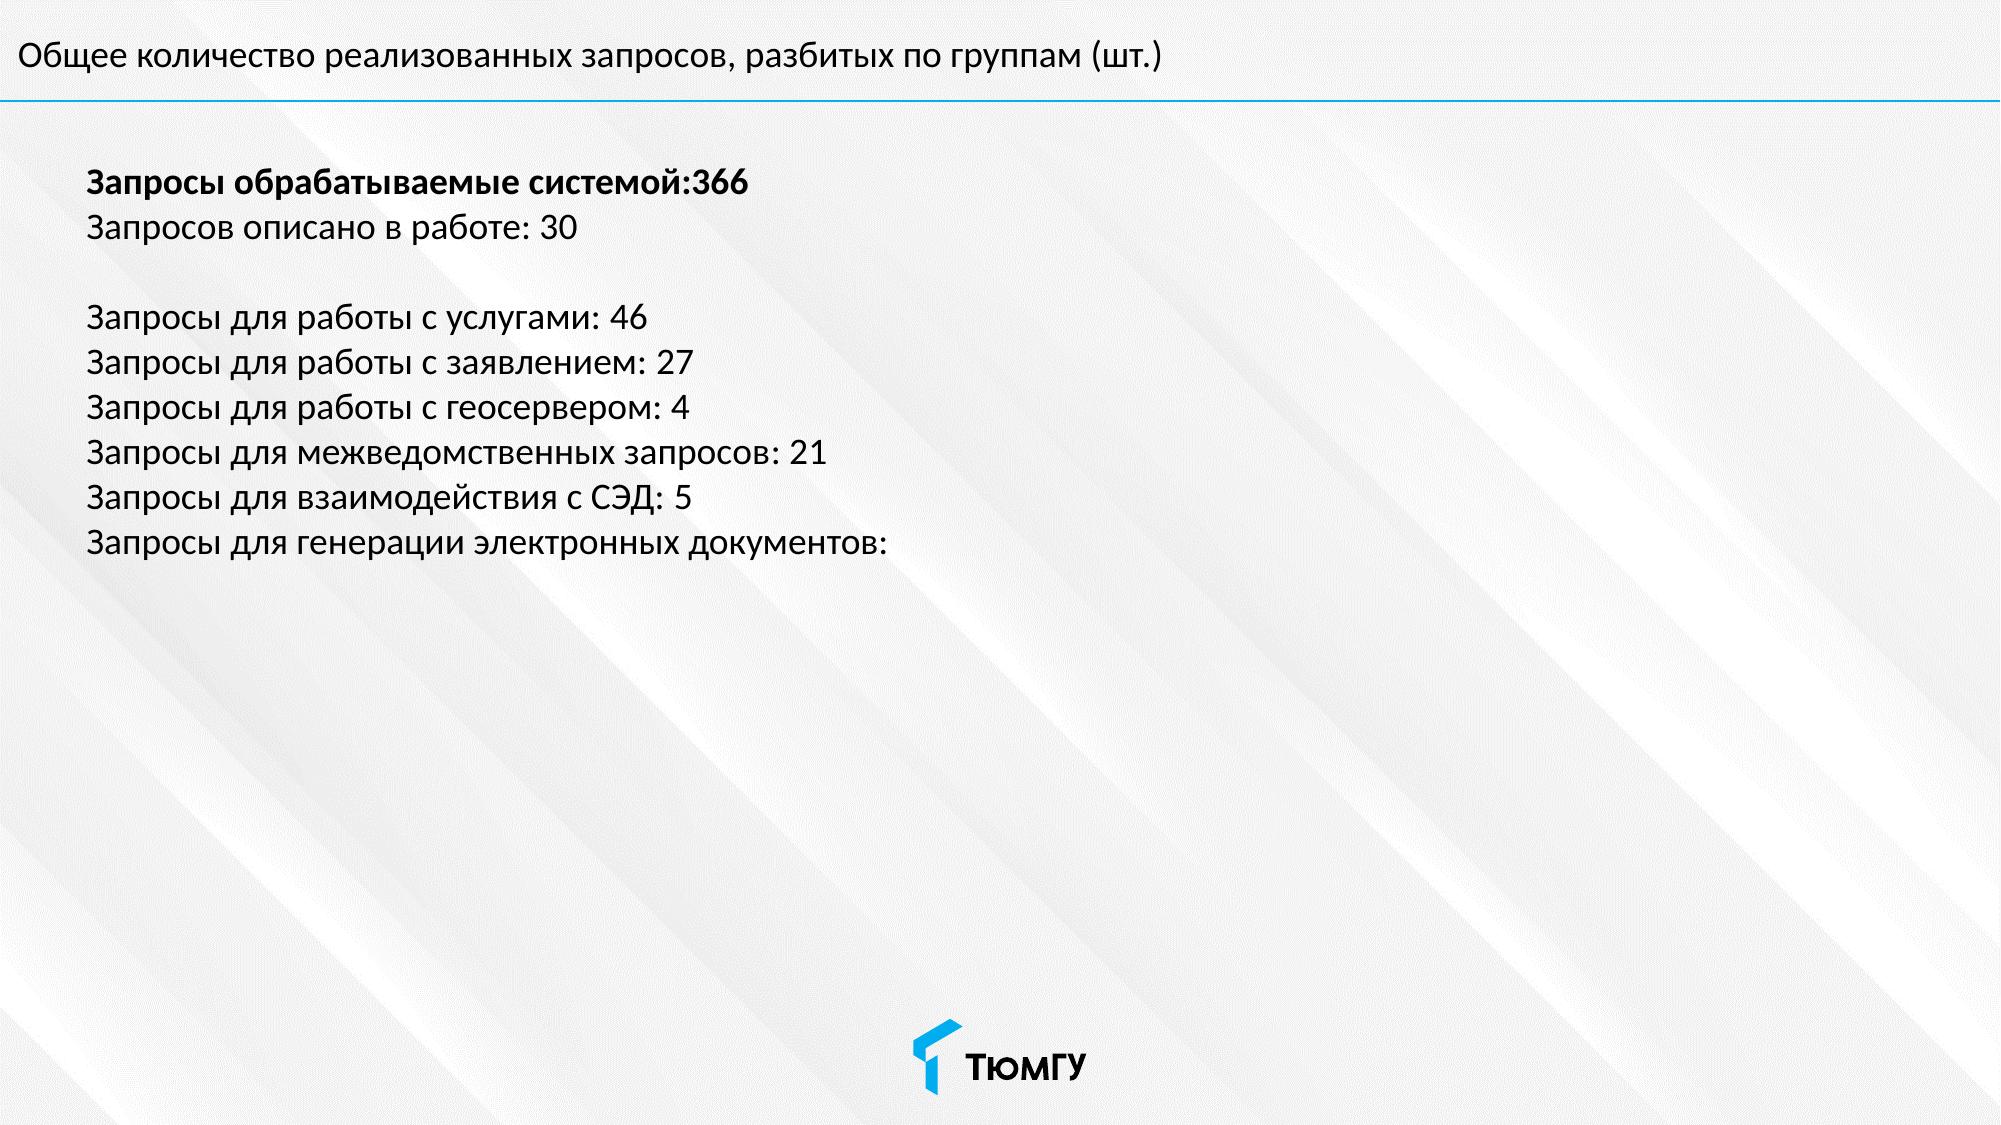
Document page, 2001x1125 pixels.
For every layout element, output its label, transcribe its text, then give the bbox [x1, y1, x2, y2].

text_box Общее количество реализованных запросов, разбитых по группам (шт.) [3, 22, 1179, 83]
picture [0, 0, 2001, 99]
text_box [913, 149, 1736, 295]
picture [0, 103, 2001, 1125]
text_box Запросы обрабатываемые системой:366 Запросов описано в работе: 30 Запросы для работы с услугами: 46 Запросы для работы с заявлением: 27 Запросы для работы с геосервером: 4 Запросы для межведомственных запросов: 21 Запросы для взаимодействия с СЭД: 5 Запросы для генерации электронных документов: [71, 149, 913, 570]
